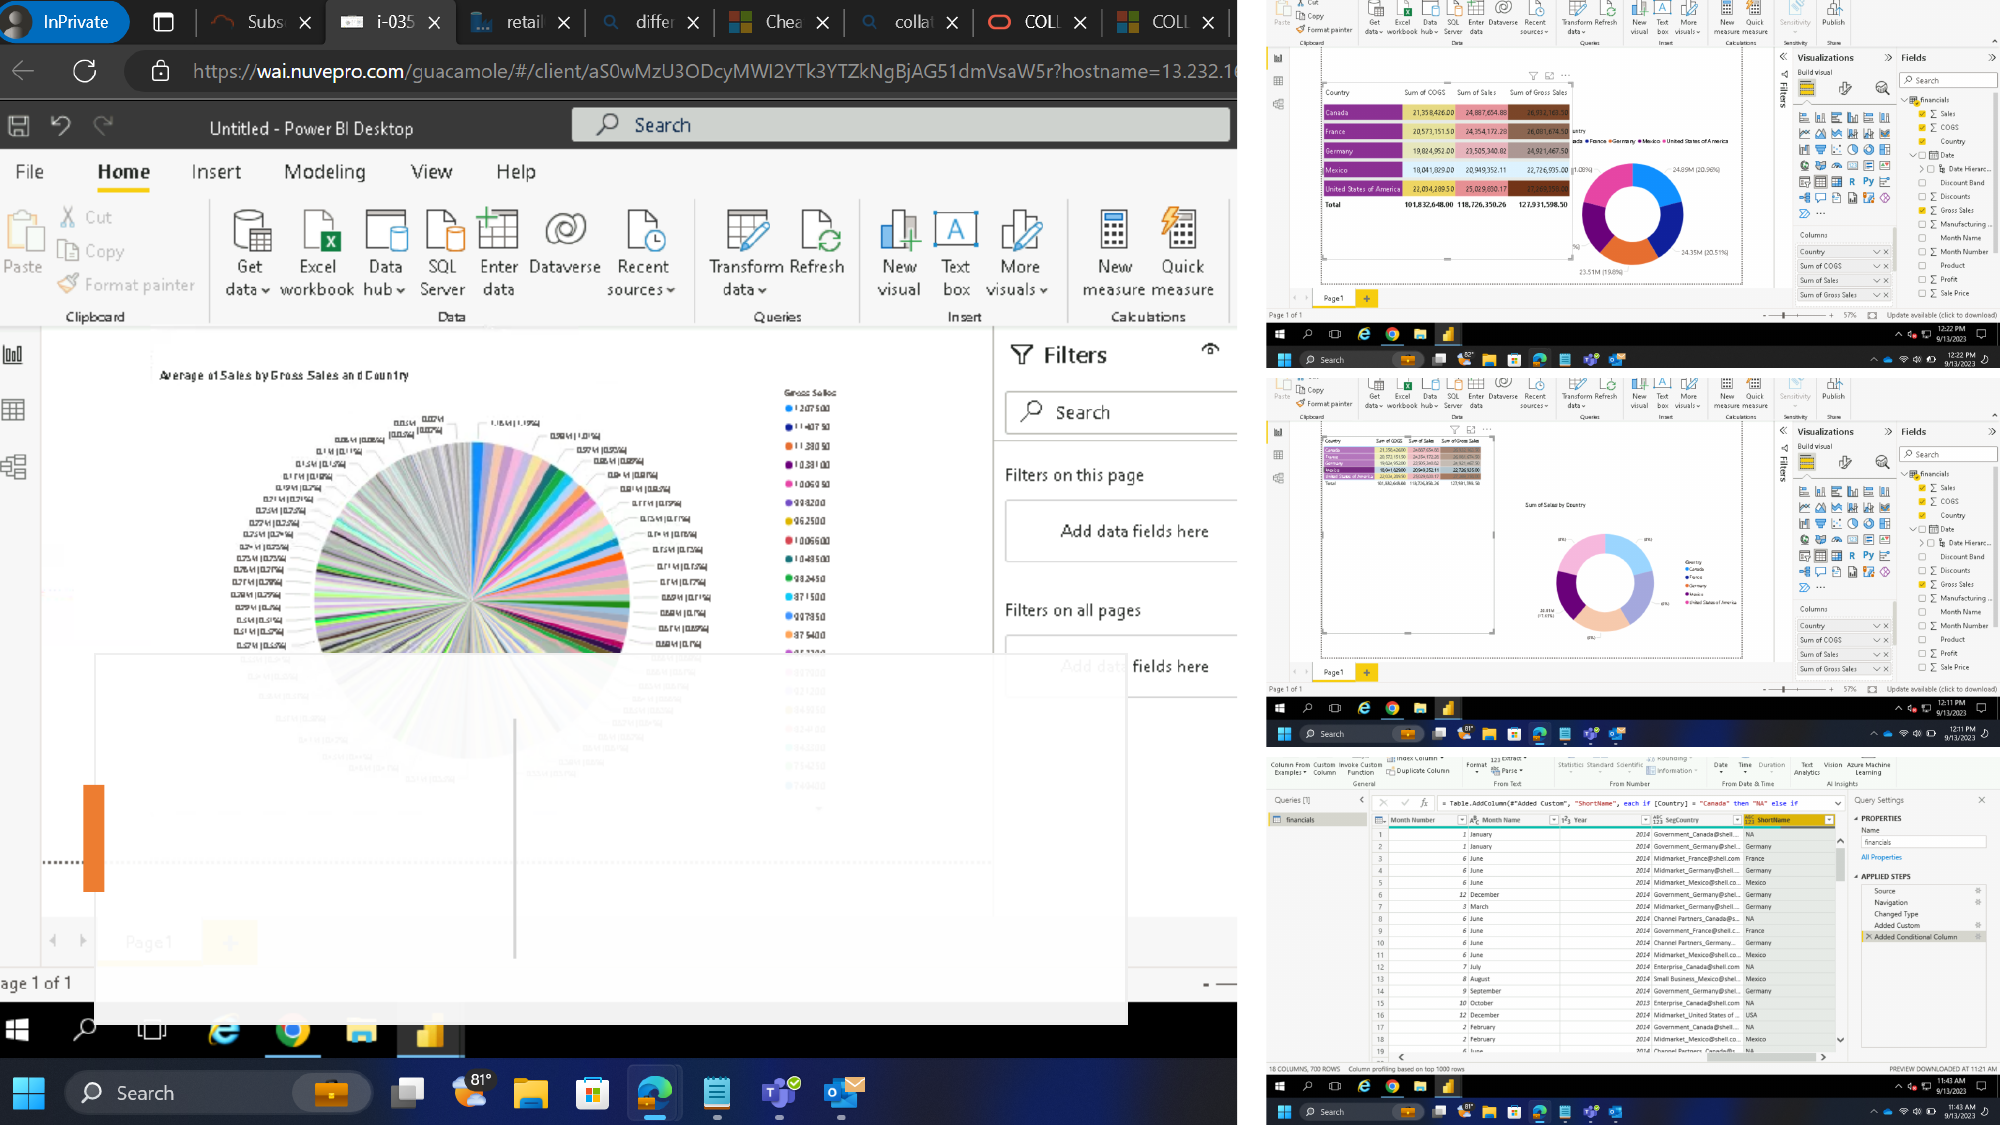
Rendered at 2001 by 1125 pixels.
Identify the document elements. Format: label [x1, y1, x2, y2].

picture [1266, 757, 2000, 1125]
picture [1266, 378, 2000, 747]
picture [0, 0, 1238, 1125]
picture [1266, 0, 2000, 368]
text_box [1238, 0, 2000, 1125]
